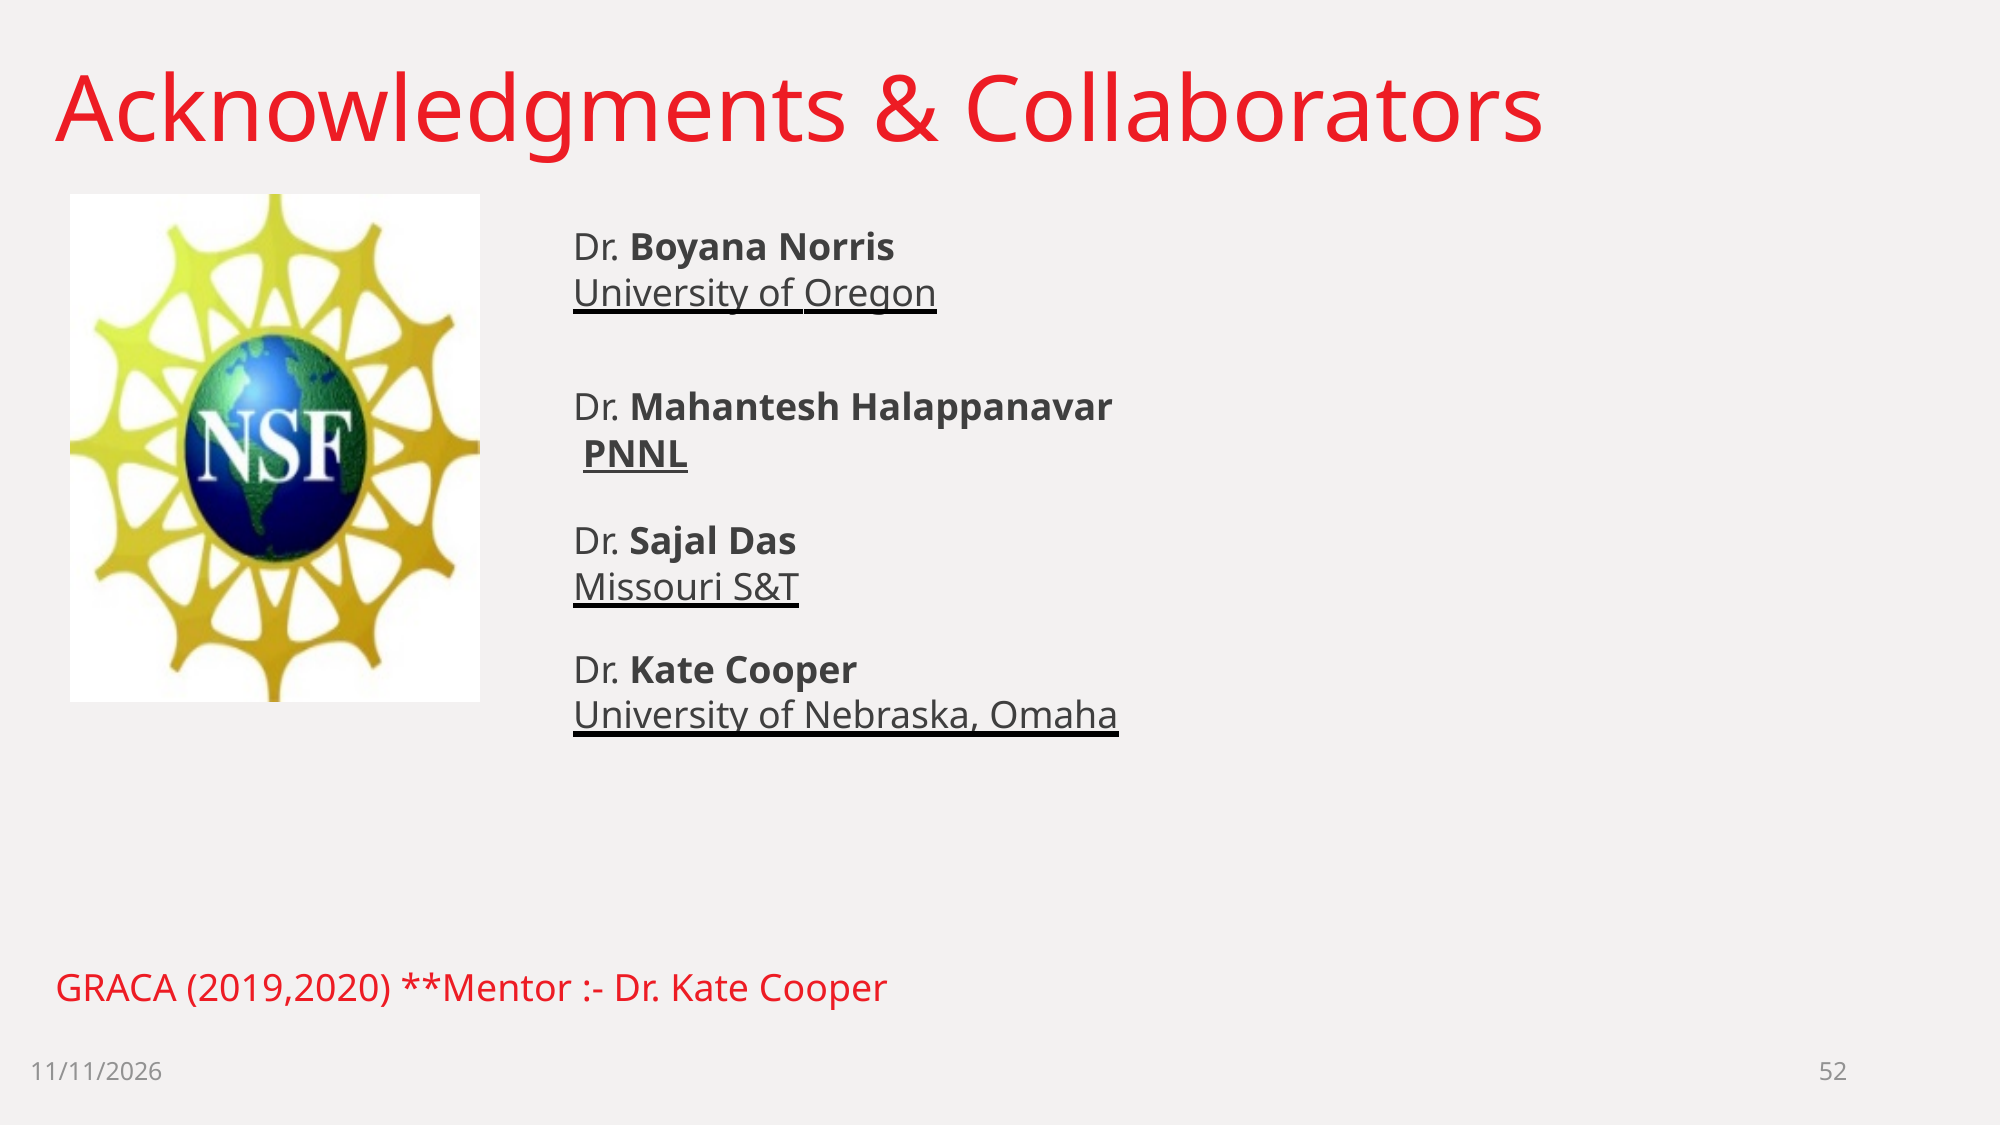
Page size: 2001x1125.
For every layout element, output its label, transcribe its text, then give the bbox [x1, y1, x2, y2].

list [70, 194, 480, 702]
text_box Dr. Mahantesh Halappanavar PNNL [571, 380, 1165, 475]
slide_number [15, 1042, 466, 1103]
slide_number 52 [1412, 1042, 1863, 1103]
text_box Dr. Boyana Norris University of Oregon [570, 221, 1123, 314]
title Acknowledgments & Collaborators [40, 3, 1766, 221]
text_box Dr. Kate Cooper University of Nebraska, Omaha [571, 643, 1184, 736]
text_box Dr. Sajal Das Missouri S&T [571, 515, 1084, 608]
text_box GRACA (2019,2020) **Mentor :- Dr. Kate Cooper [40, 956, 1328, 1017]
